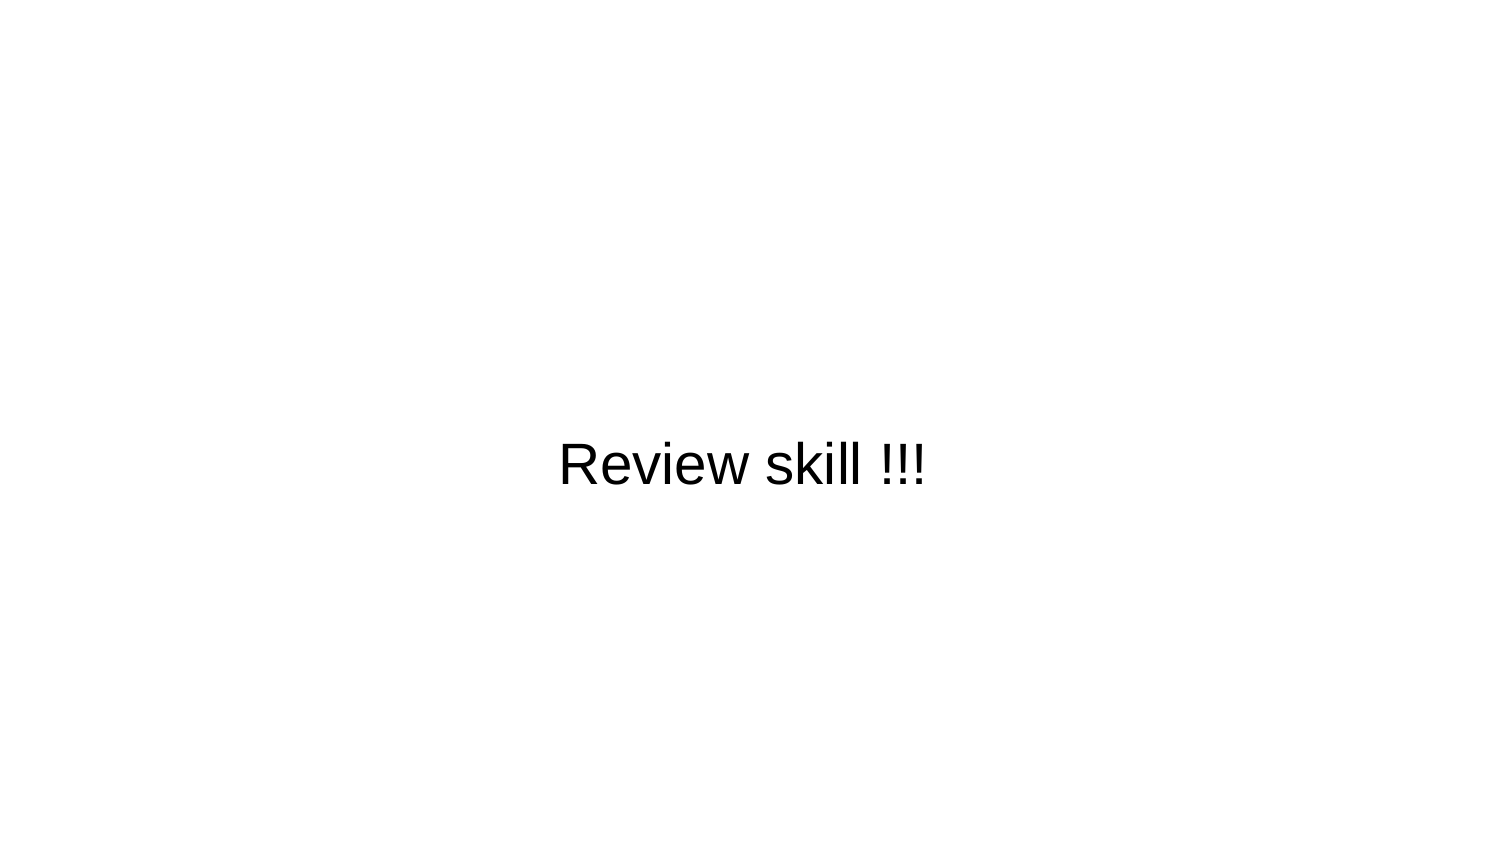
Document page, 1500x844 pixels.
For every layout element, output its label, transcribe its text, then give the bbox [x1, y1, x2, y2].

title Review skill !!! [44, 410, 1443, 505]
